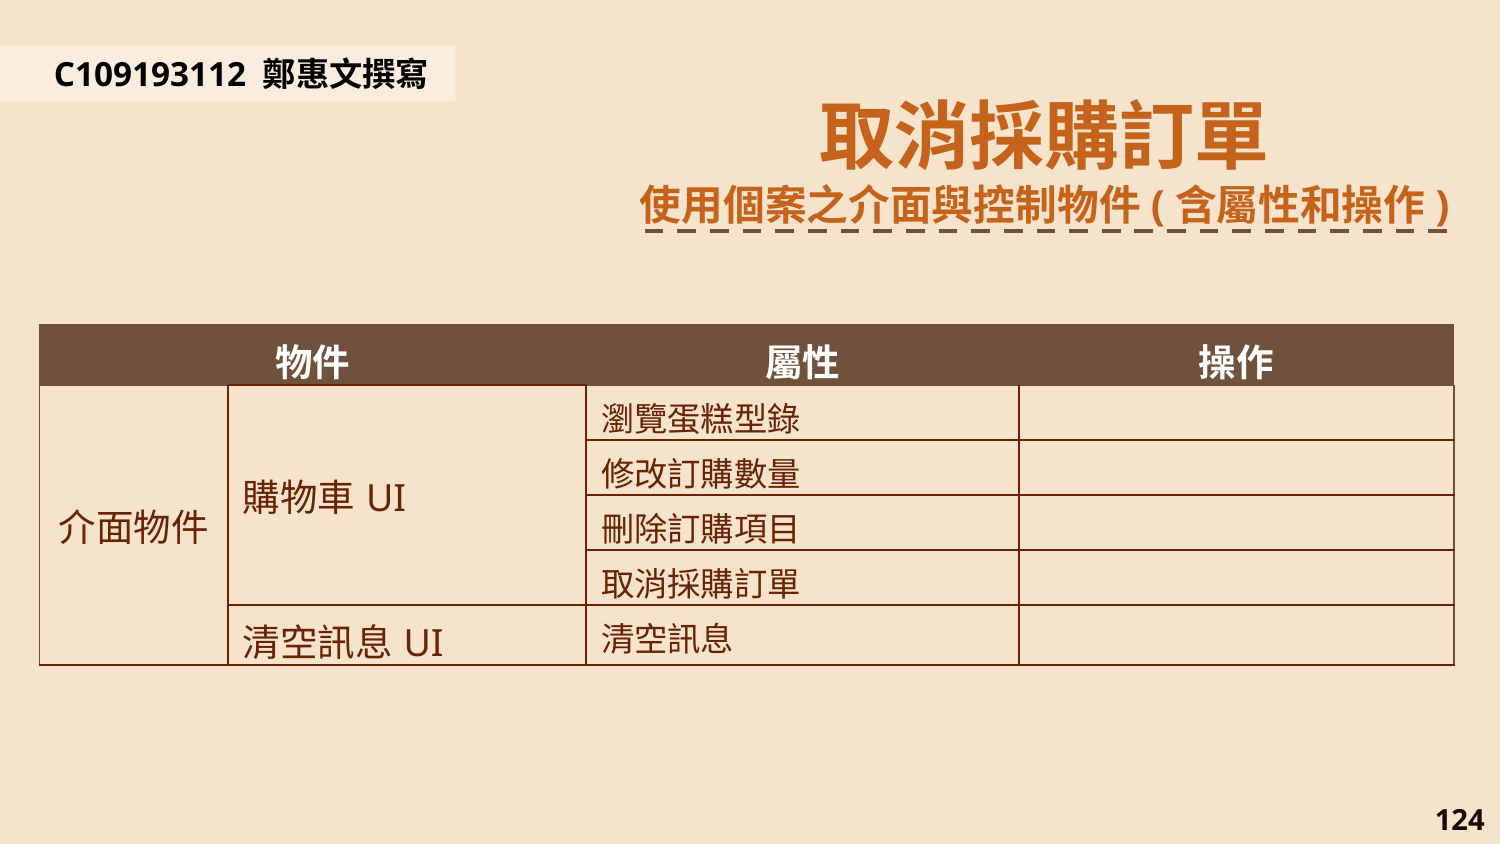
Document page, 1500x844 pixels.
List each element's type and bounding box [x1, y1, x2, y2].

table_cell [1020, 496, 1453, 549]
table_cell [587, 551, 1018, 604]
table_cell [1020, 386, 1453, 439]
table_cell [1020, 441, 1453, 494]
table_cell [587, 441, 1018, 494]
table_cell [229, 386, 585, 604]
table_header [40, 326, 1018, 385]
table_cell [587, 496, 1018, 549]
table_cell [587, 386, 1018, 439]
table_header [1020, 326, 1454, 385]
table_cell [229, 606, 585, 664]
table_cell [1020, 551, 1453, 604]
text_box [0, 45, 456, 102]
table_cell [1020, 606, 1453, 664]
slide_number [1162, 798, 1500, 844]
table_cell [587, 606, 1018, 664]
text_box [601, 73, 1488, 238]
table_cell [40, 386, 227, 664]
